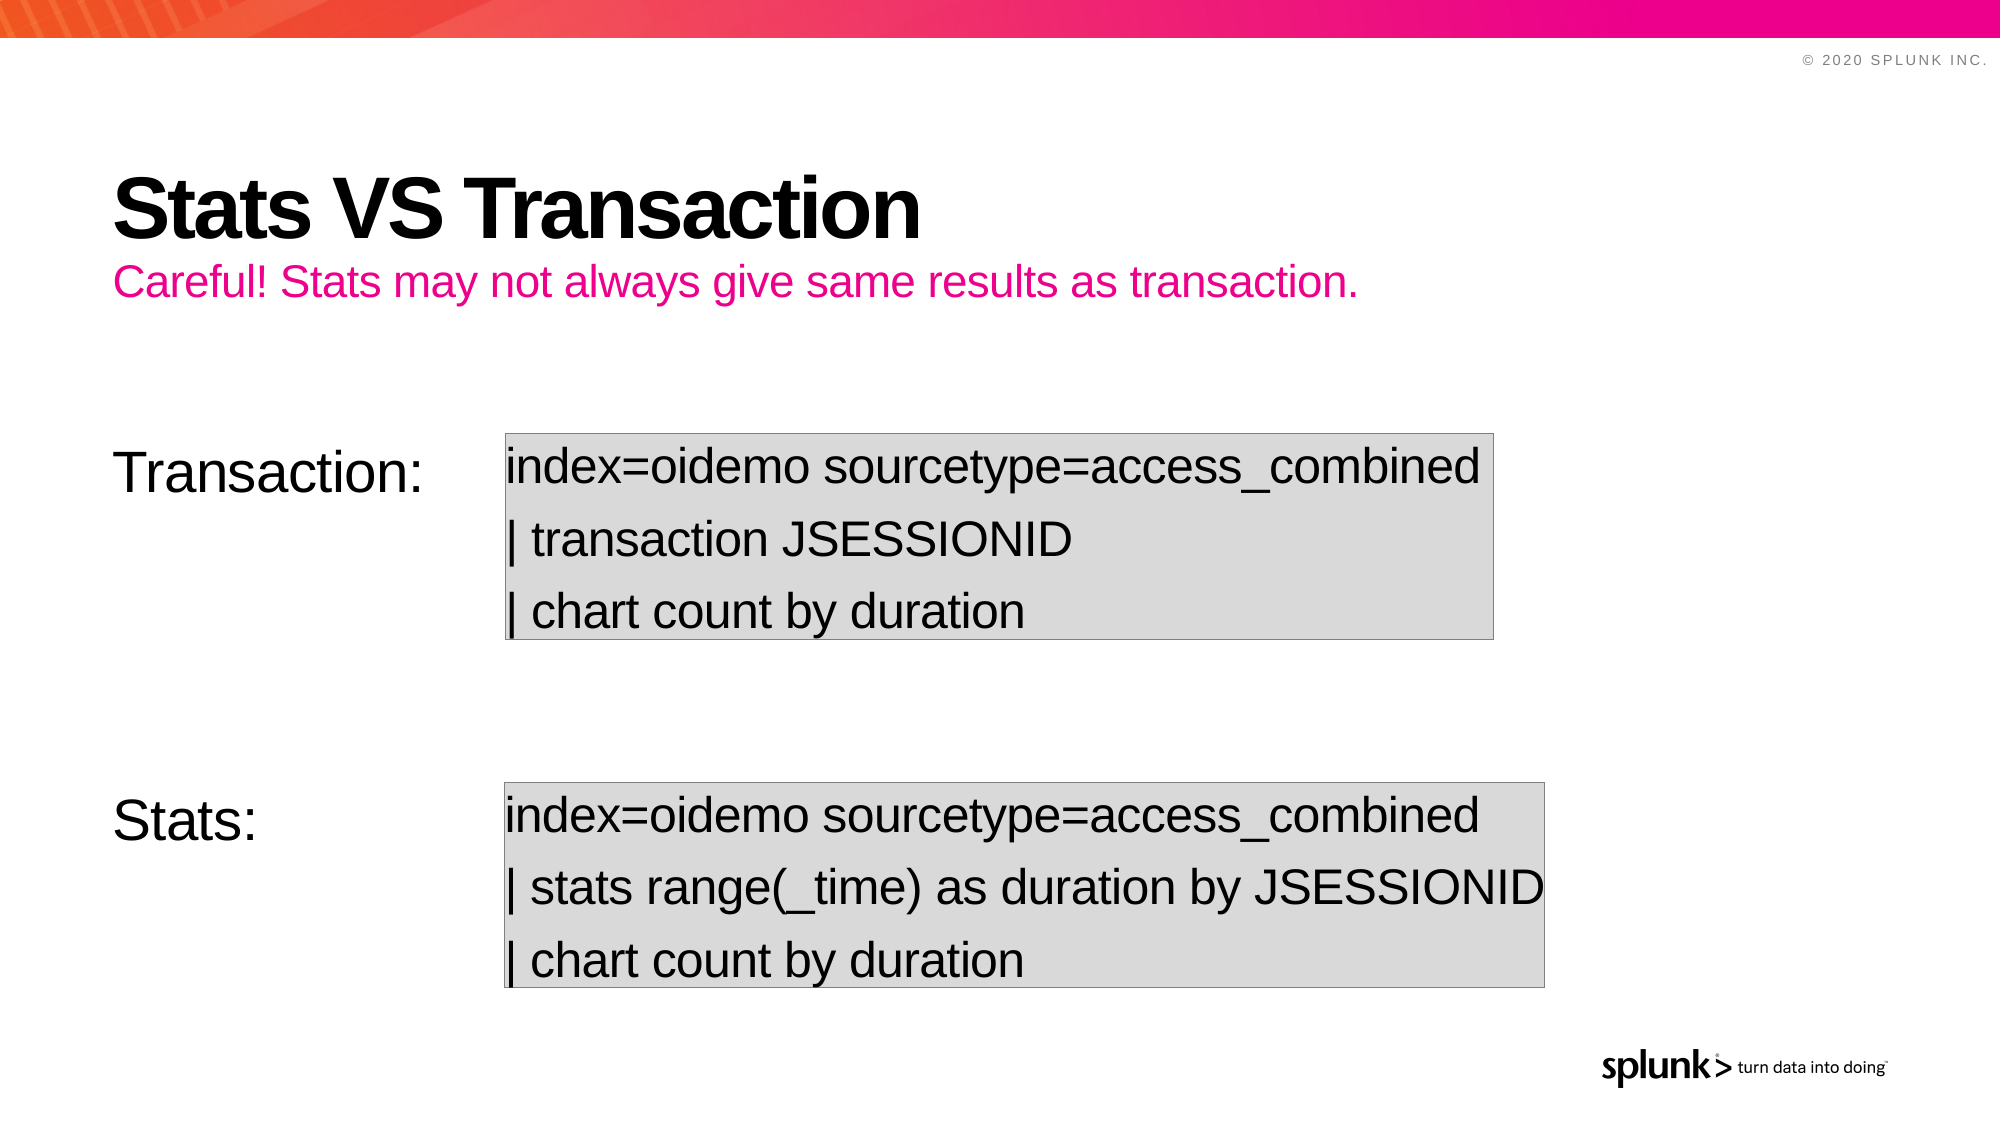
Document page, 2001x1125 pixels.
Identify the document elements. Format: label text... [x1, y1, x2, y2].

text_box index=oidemo sourcetype=access_combined | transaction JSESSIONID | chart count by duration [505, 433, 1494, 640]
text_box Stats: [112, 782, 430, 853]
picture [1602, 1049, 1888, 1088]
text_box index=oidemo sourcetype=access_combined | stats range(_time) as duration by JSESSIONID | chart count by duration [504, 782, 1545, 988]
picture [0, 0, 2000, 38]
list Careful! Stats may not always give same results as transaction. [112, 261, 1888, 308]
text_box Transaction: [112, 433, 430, 505]
title Stats VS Transaction [112, 85, 1887, 255]
